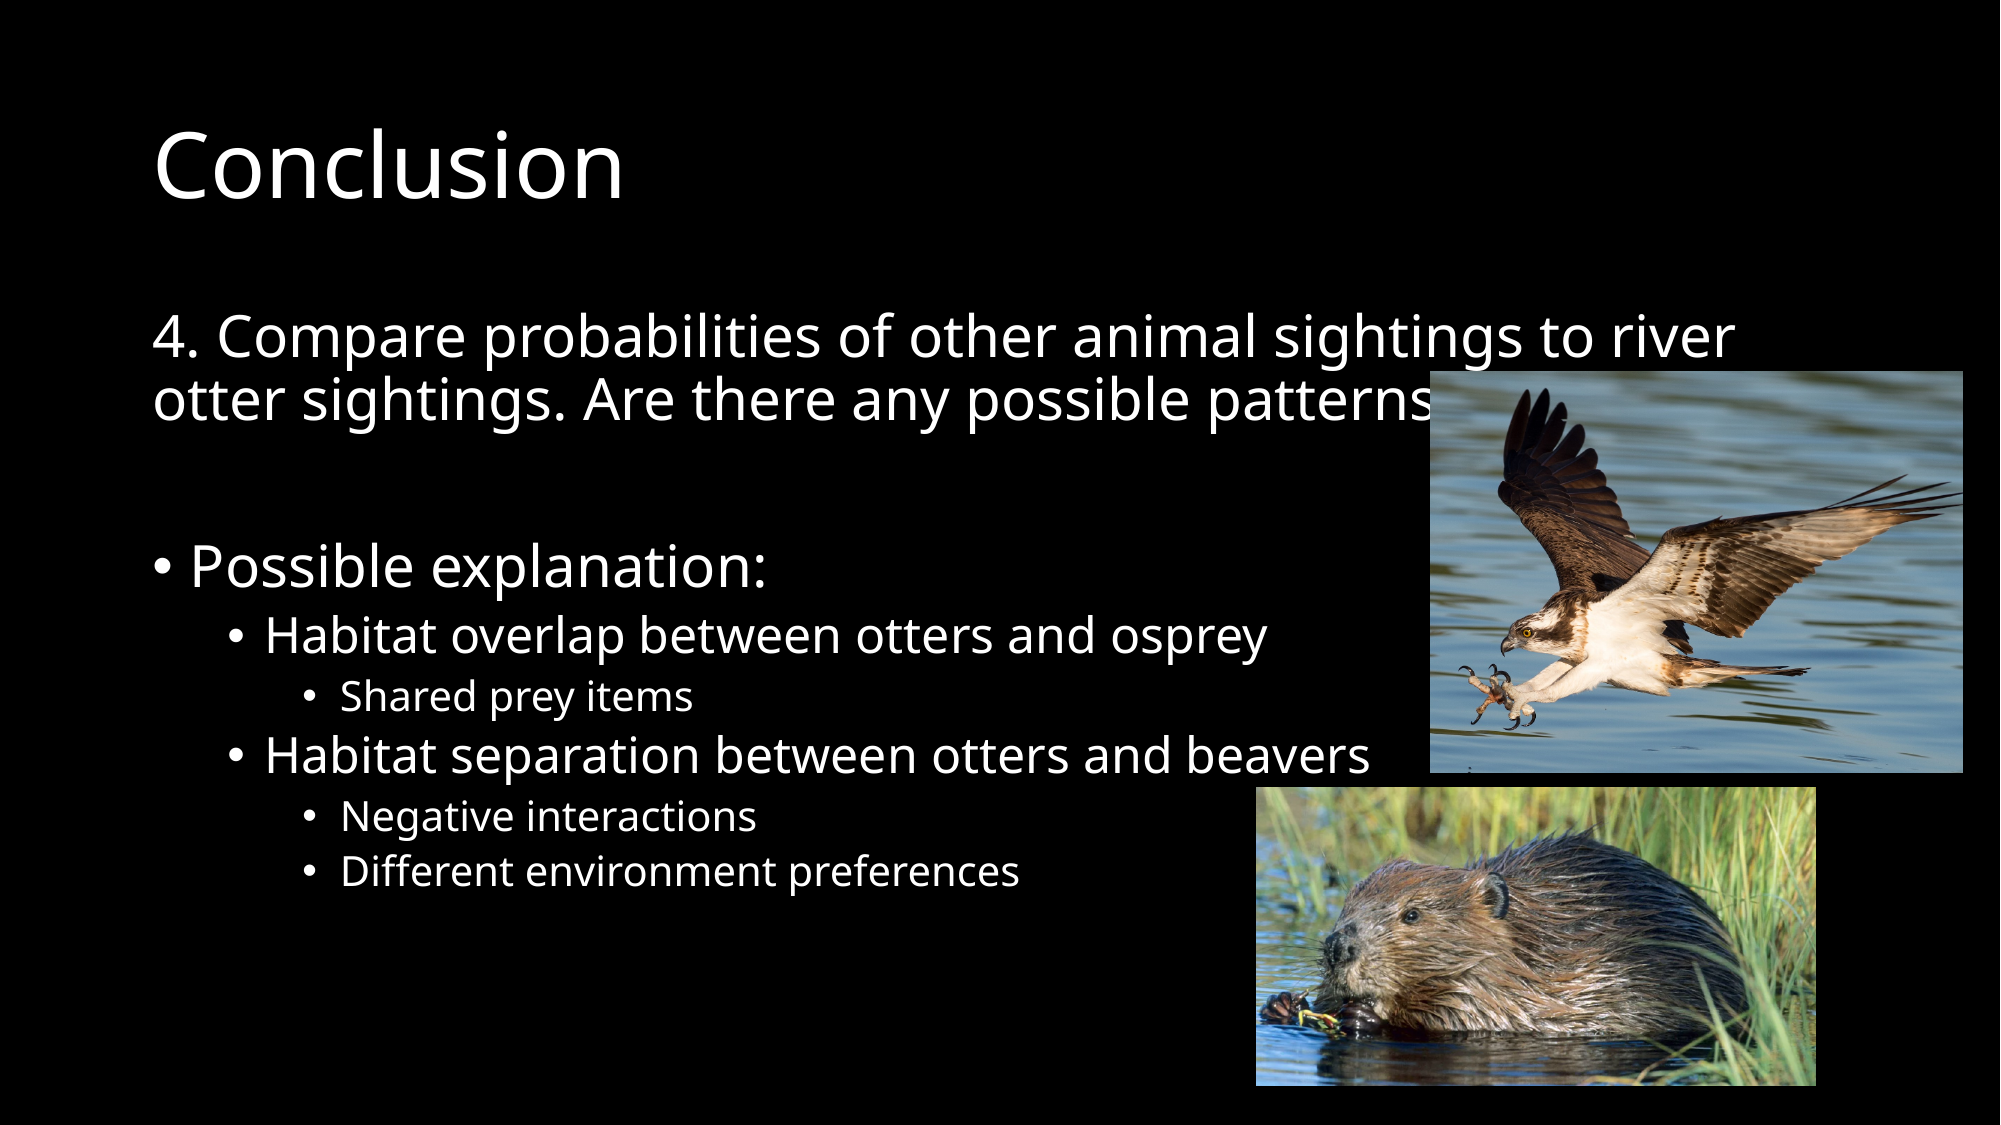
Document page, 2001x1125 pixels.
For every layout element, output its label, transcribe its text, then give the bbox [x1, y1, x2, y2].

list 4. Compare probabilities of other animal sightings to river otter sightings. Are there any possible patterns? Possible explanation: Habitat overlap between otters and osprey Shared prey items Habitat separation between otters and beavers Negative interactions Different environment preferences [137, 299, 1863, 1014]
picture [1255, 786, 1817, 1087]
picture [1430, 371, 1963, 774]
title Conclusion [137, 59, 1863, 278]
